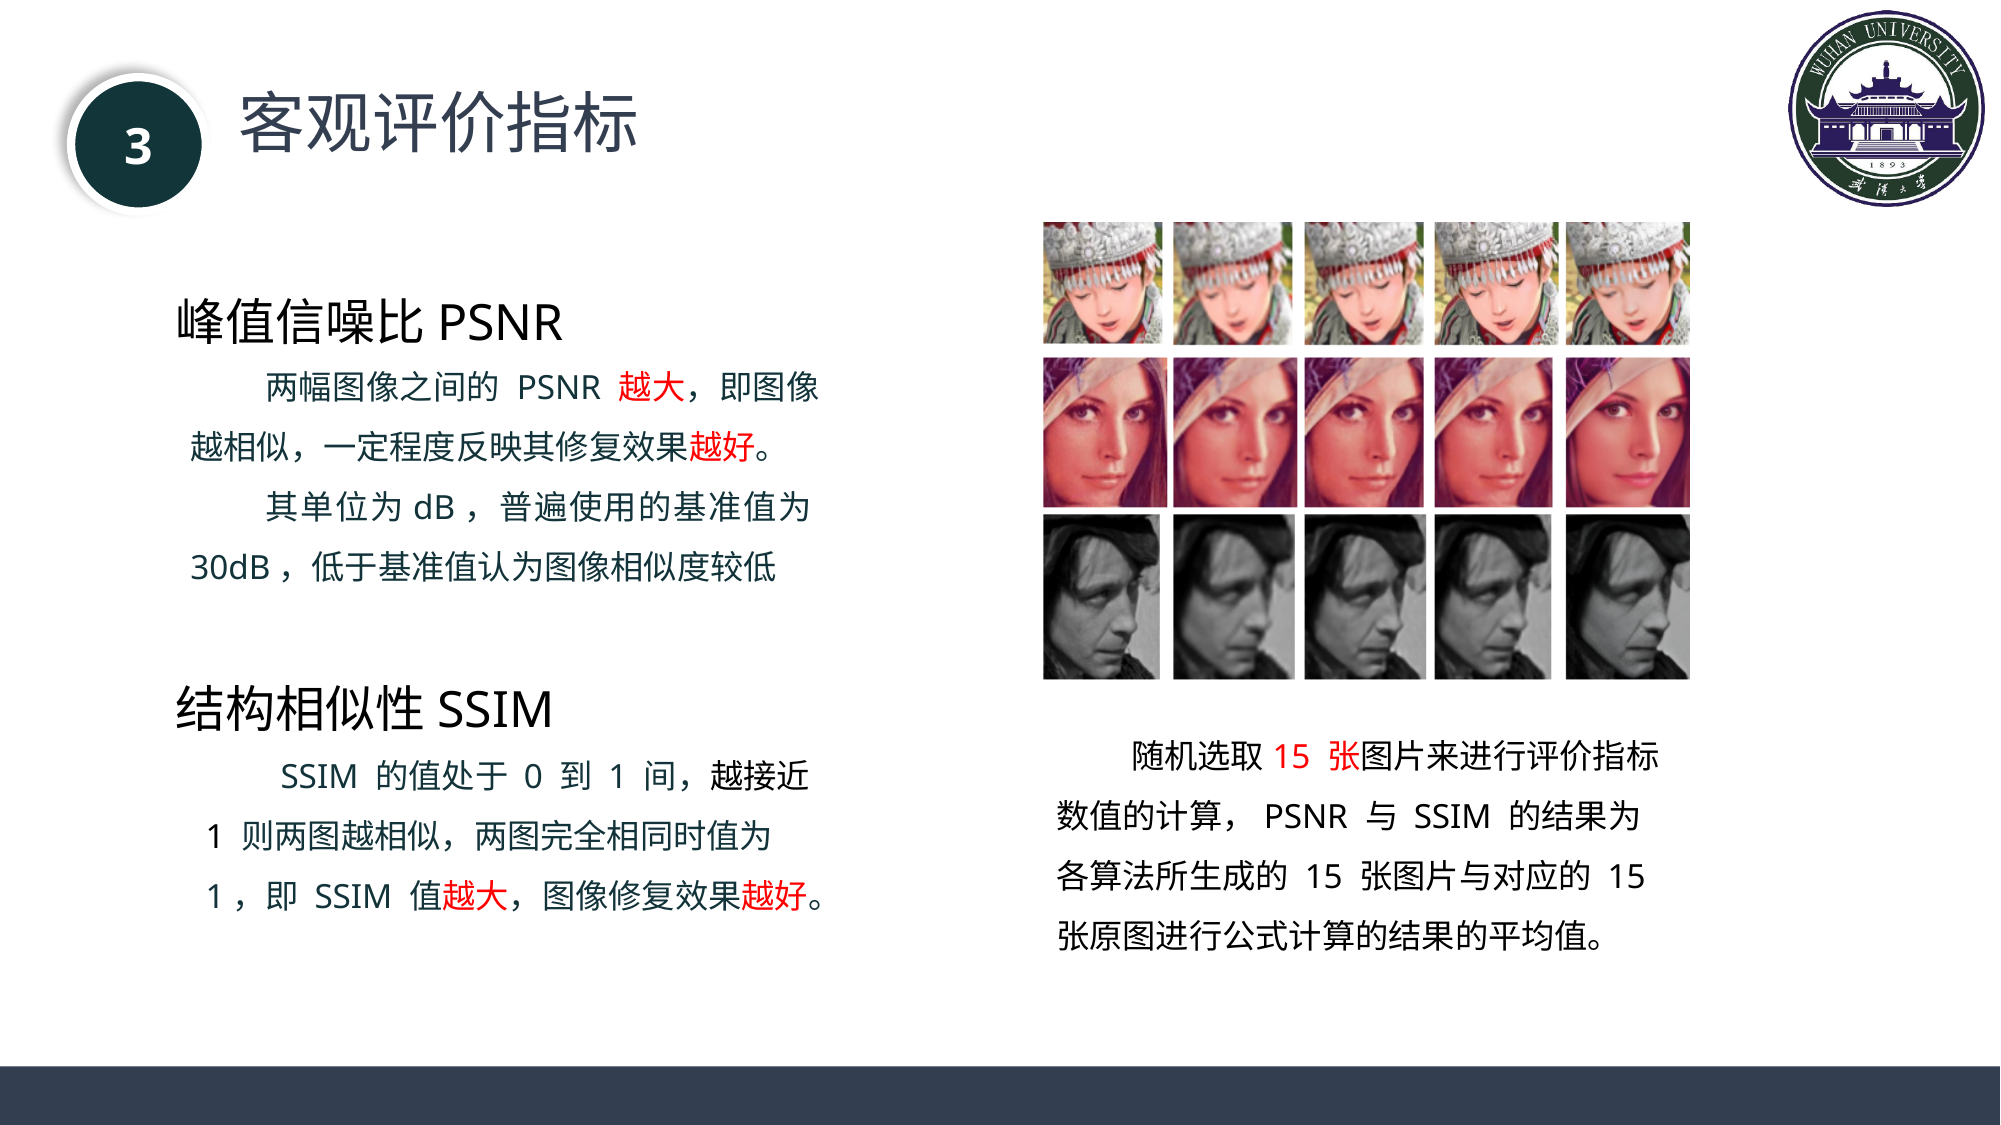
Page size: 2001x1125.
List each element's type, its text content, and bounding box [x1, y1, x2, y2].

text_box 客观评价指标 [224, 72, 733, 168]
picture [1041, 222, 1691, 681]
picture [1788, 10, 1985, 207]
text_box 随机选取15 张图片来进行评价指标数值的计算，PSNR 与 SSIM 的结果为各算法所生成的 15 张图片与对应的 15 张原图进行公式计算的结果的平均值。 [1041, 707, 1686, 963]
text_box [160, 658, 850, 925]
text_box 3 [70, 76, 207, 213]
text_box [1863, 1065, 2000, 1125]
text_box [160, 270, 835, 597]
text_box [0, 1065, 1412, 1125]
slide_number [1412, 1065, 1863, 1125]
